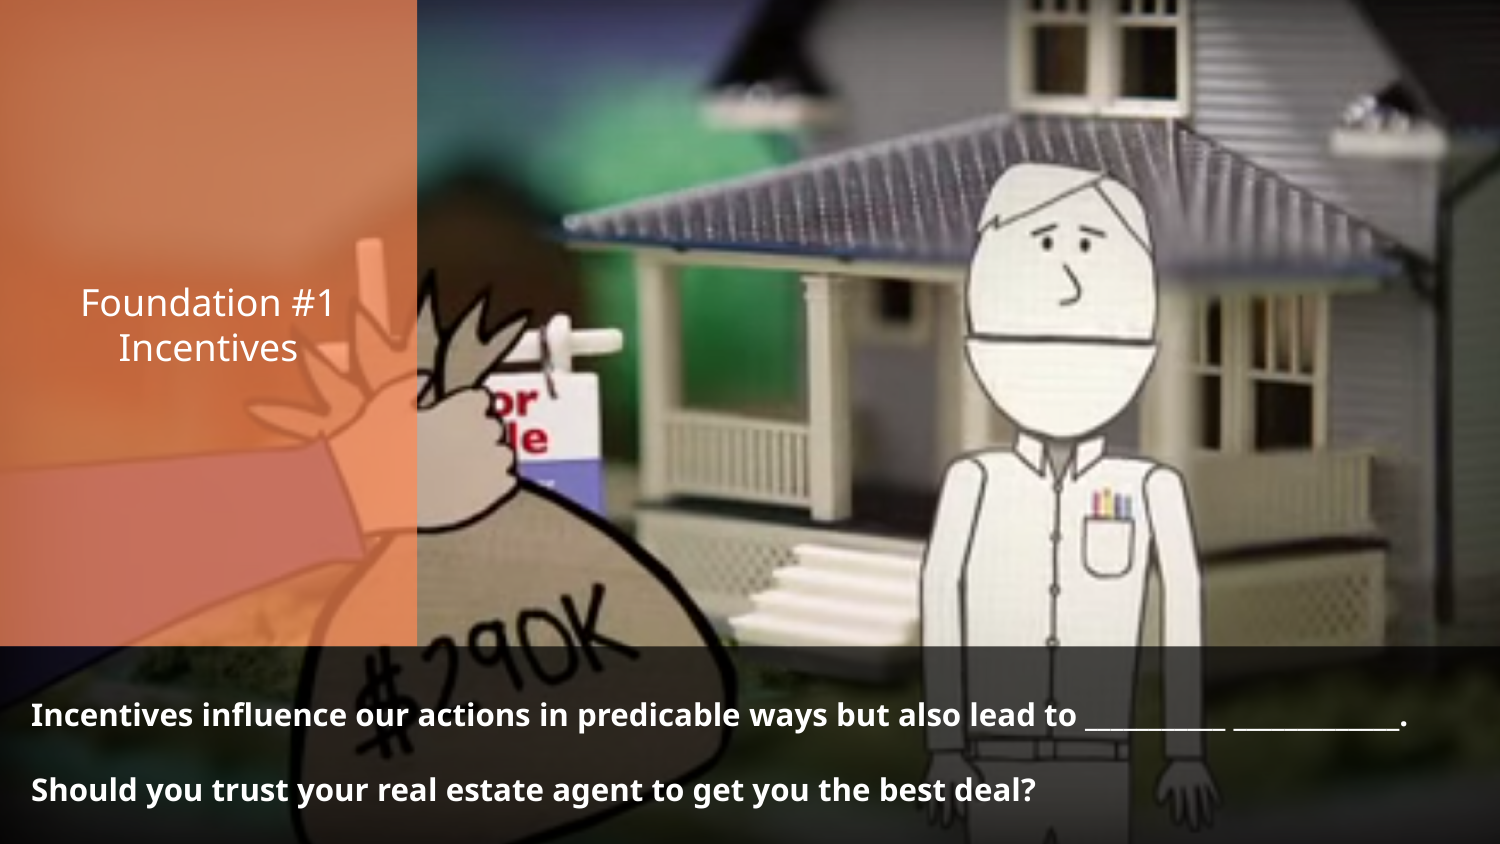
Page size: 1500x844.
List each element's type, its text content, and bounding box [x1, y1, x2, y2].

picture [419, 0, 1500, 646]
text_box [0, 646, 1500, 844]
text_box [0, 0, 419, 646]
text_box Foundation #1 Incentives [36, 272, 381, 377]
text_box Incentives influence our actions in predicable ways but also lead to ___________ _____________. Should you trust your real estate agent to get you the best deal? [16, 687, 1500, 815]
